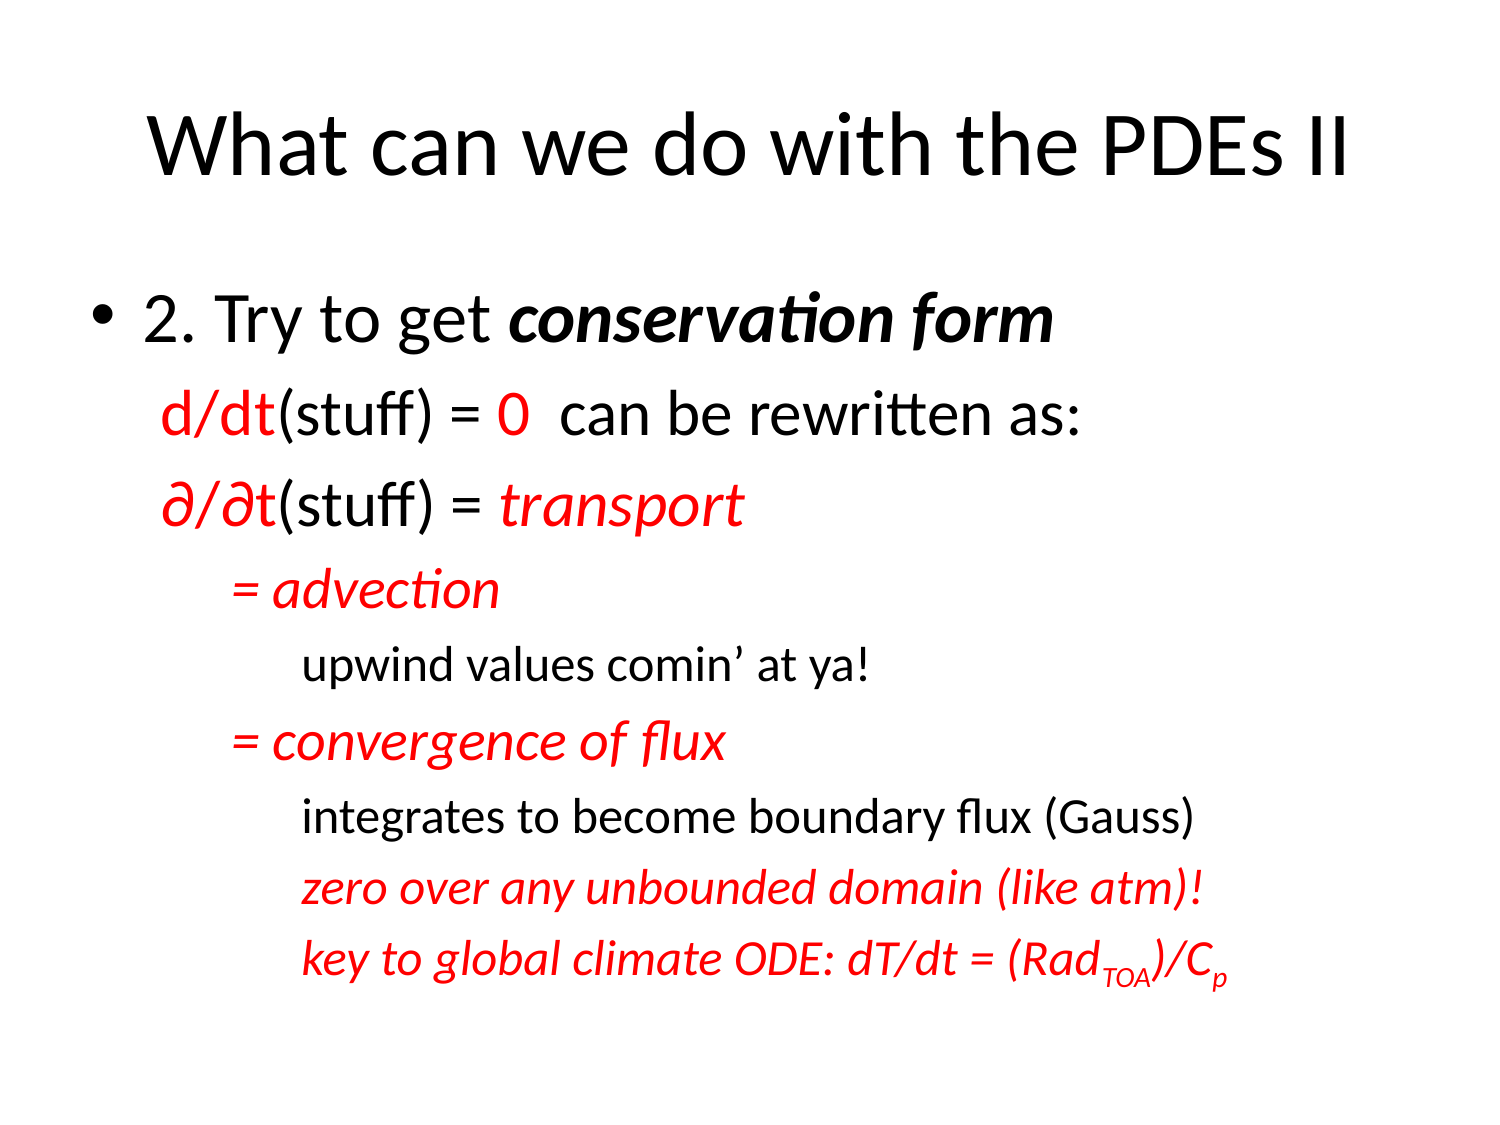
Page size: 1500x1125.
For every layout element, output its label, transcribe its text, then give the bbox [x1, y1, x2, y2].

list 2. Try to get conservation form d/dt(stuff) = 0 can be rewritten as: ∂/∂t(stuff) = transport = advection upwind values comin’ at ya! = convergence of flux integrates to become boundary flux (Gauss) zero over any unbounded domain (like atm)! key to global climate ODE: dT/dt = (RadTOA)/Cp [75, 262, 1461, 1005]
title What can we do with the PDEs II [75, 45, 1425, 233]
